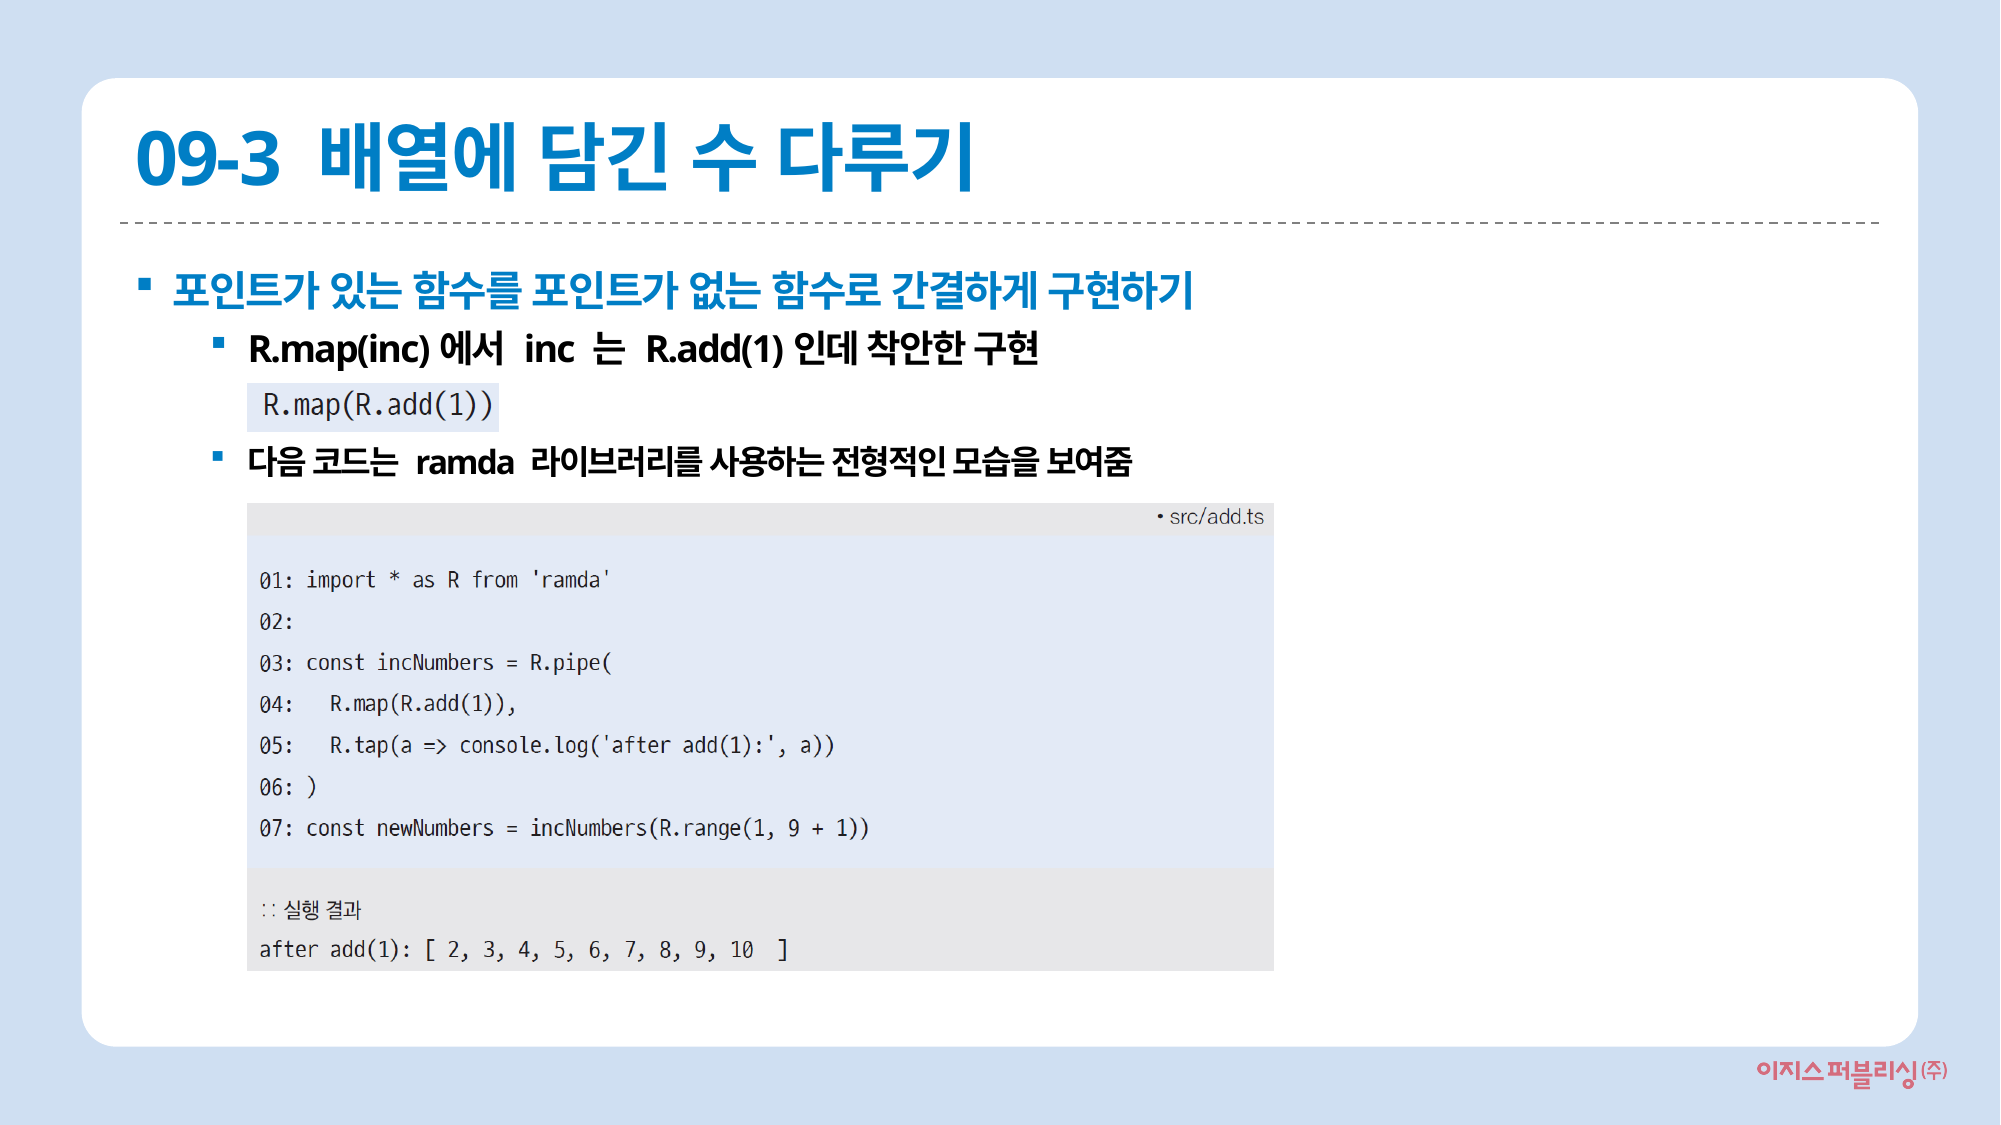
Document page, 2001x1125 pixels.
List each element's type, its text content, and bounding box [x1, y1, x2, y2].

picture [247, 383, 499, 432]
picture [247, 503, 1274, 971]
list 포인트가 있는 함수를 포인트가 없는 함수로 간결하게 구현하기 R.map(inc)에서 inc 는 R.add(1)인데 착안한 구현 다음 코드는 ramda 라이브러리를 사용하는 전형적인 모습을 보여줌 [120, 257, 1865, 1009]
title 09-3 배열에 담긴 수 다루기 [120, 109, 1880, 209]
